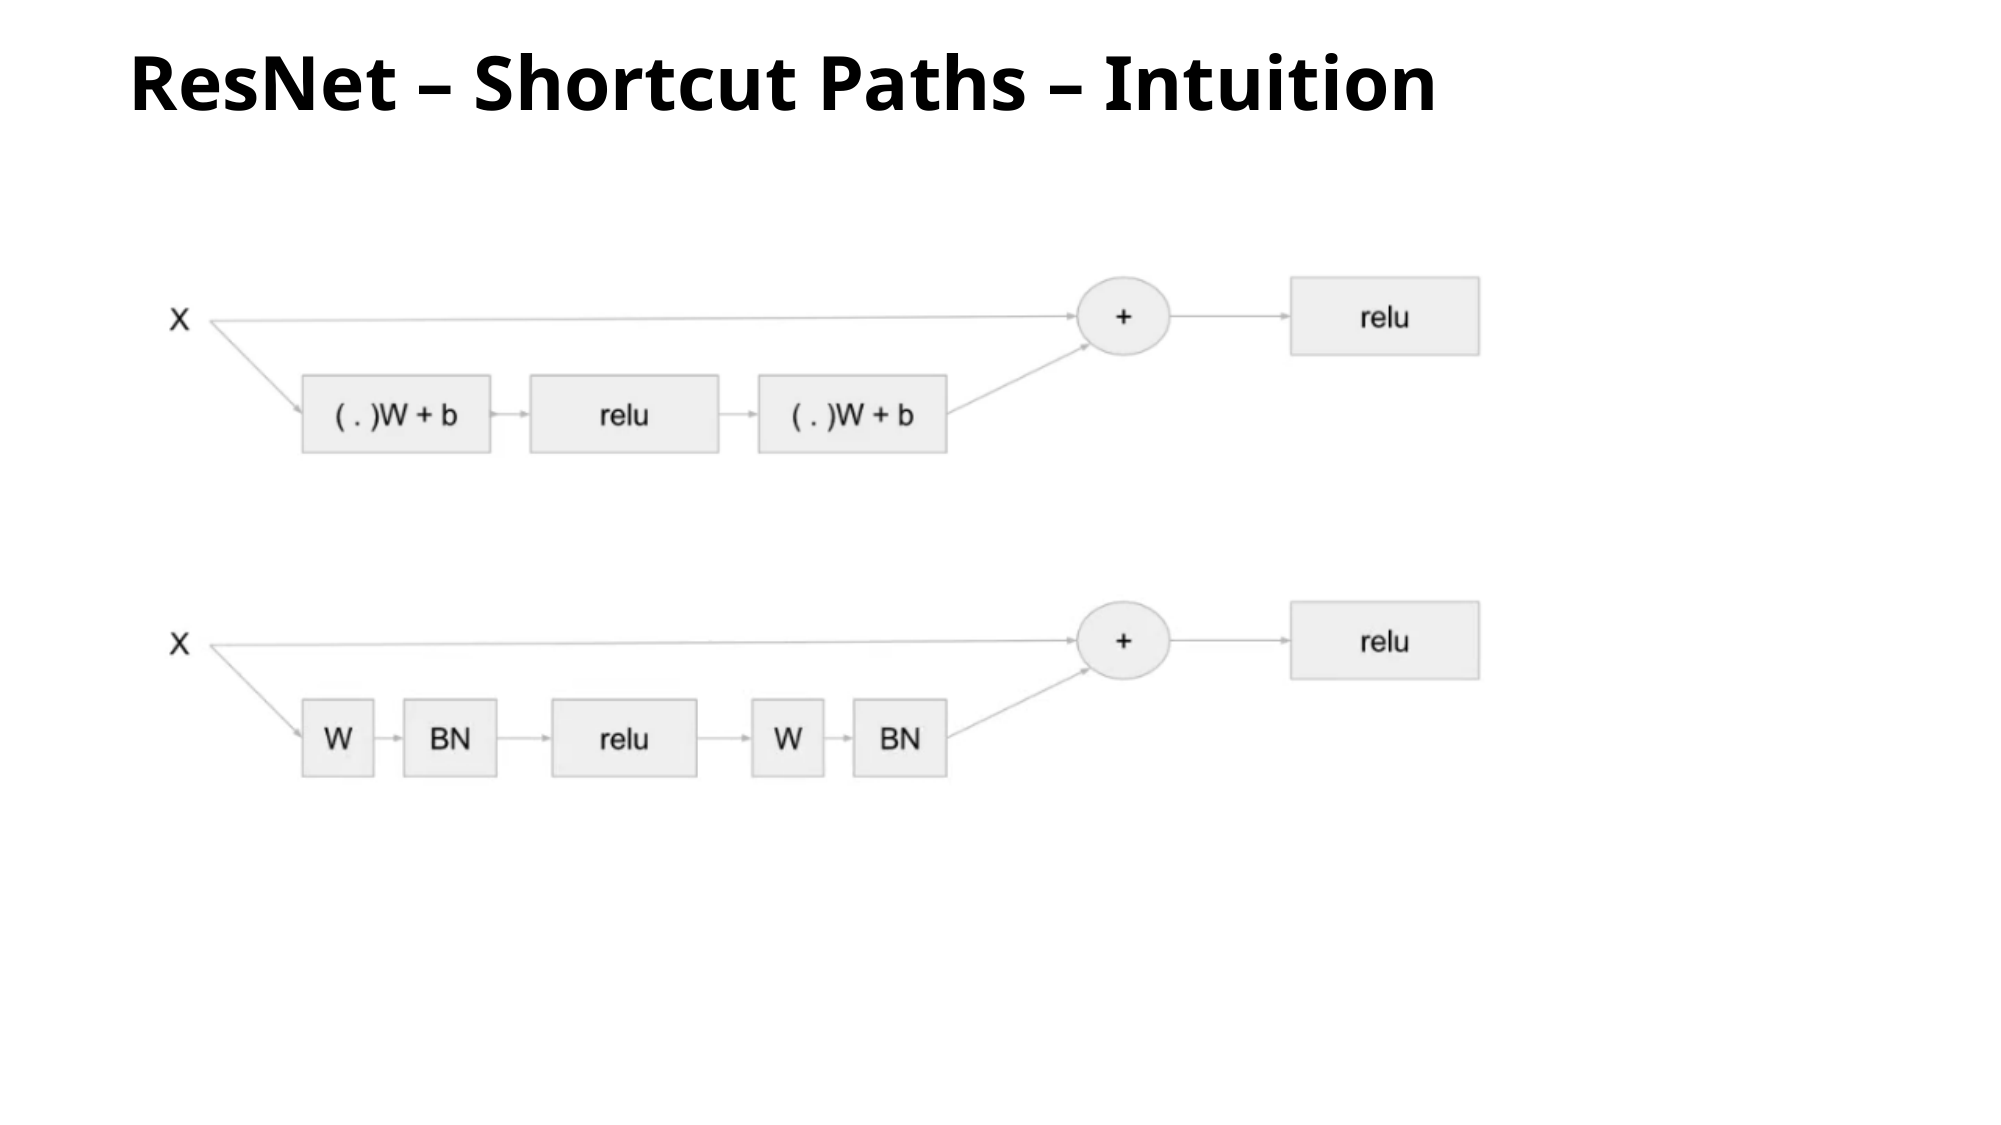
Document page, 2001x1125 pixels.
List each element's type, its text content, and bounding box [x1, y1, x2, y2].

picture [143, 543, 1525, 803]
picture [143, 253, 1500, 476]
text_box ResNet – Shortcut Paths – Intuition [114, 28, 1475, 133]
